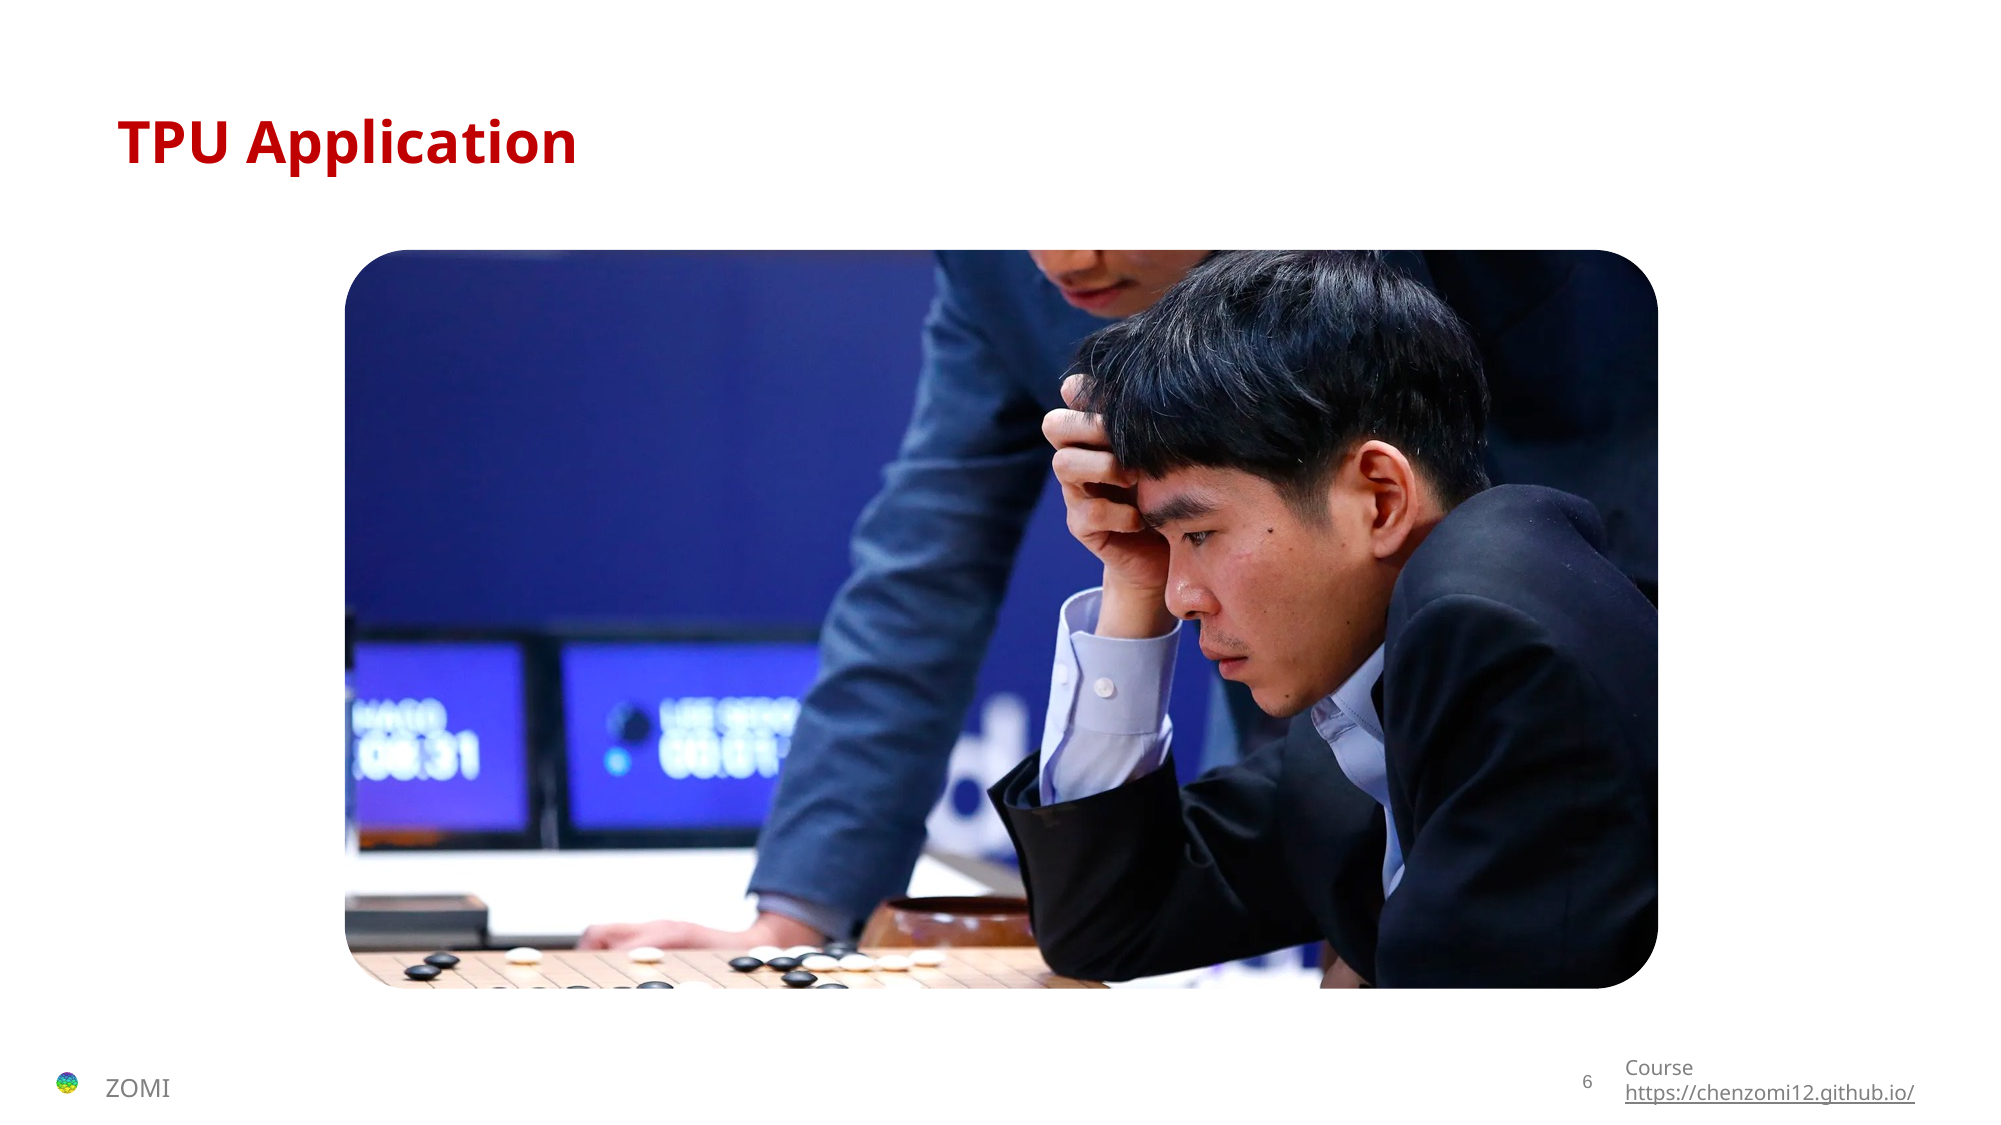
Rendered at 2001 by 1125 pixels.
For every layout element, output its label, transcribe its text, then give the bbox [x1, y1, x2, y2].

picture [57, 1073, 77, 1093]
picture [344, 249, 1659, 989]
title TPU Application [102, 91, 1901, 189]
